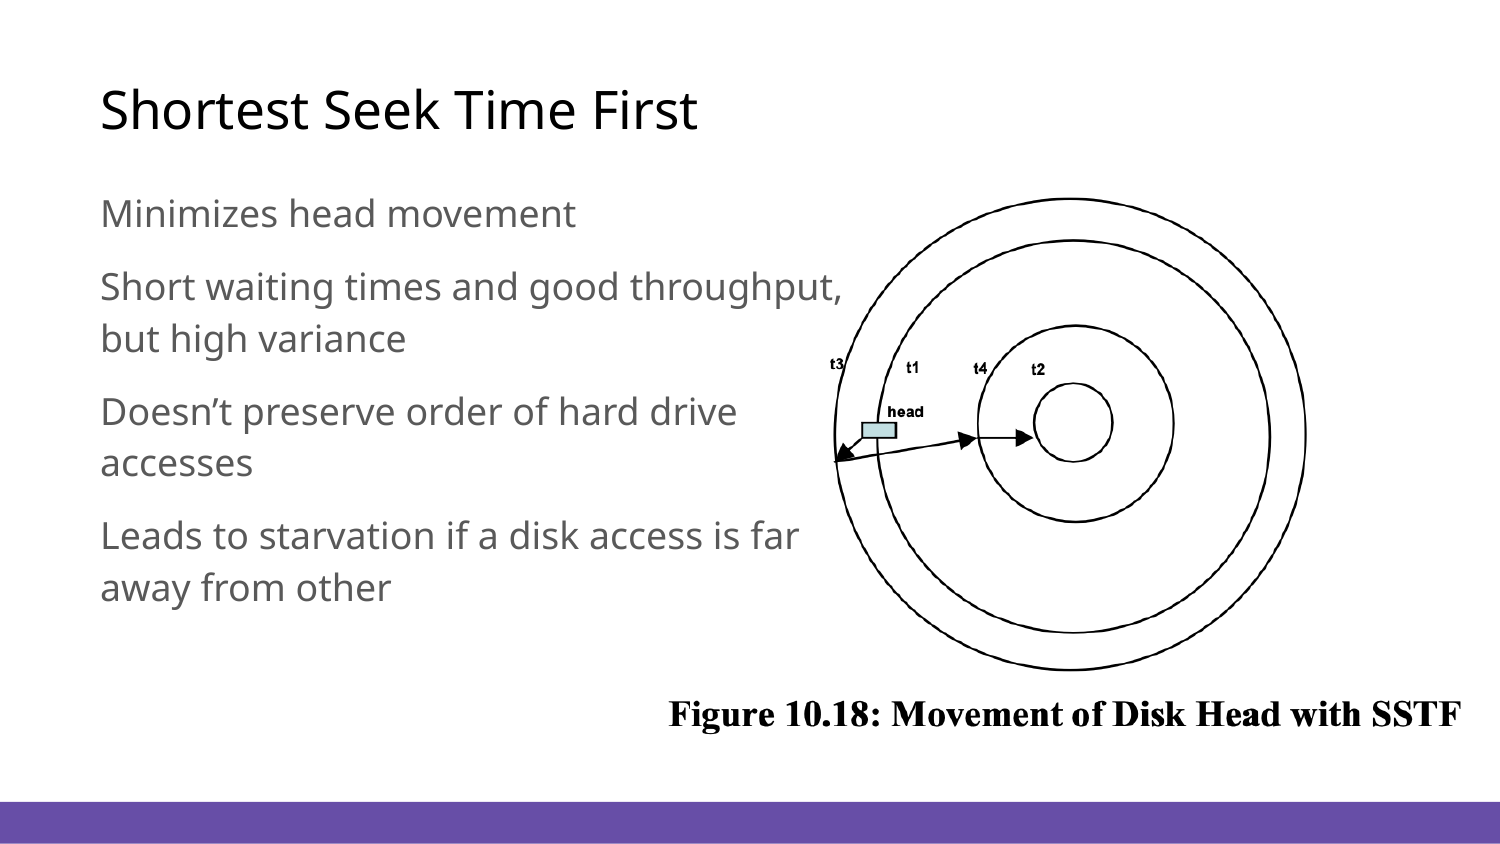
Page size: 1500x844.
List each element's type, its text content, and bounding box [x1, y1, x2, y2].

title Shortest Seek Time First [85, 61, 1415, 156]
list Minimizes head movement Short waiting times and good throughput, but high variance Doesn’t preserve order of hard drive accesses Leads to starvation if a disk access is far away from other [85, 168, 861, 730]
picture [650, 173, 1484, 757]
